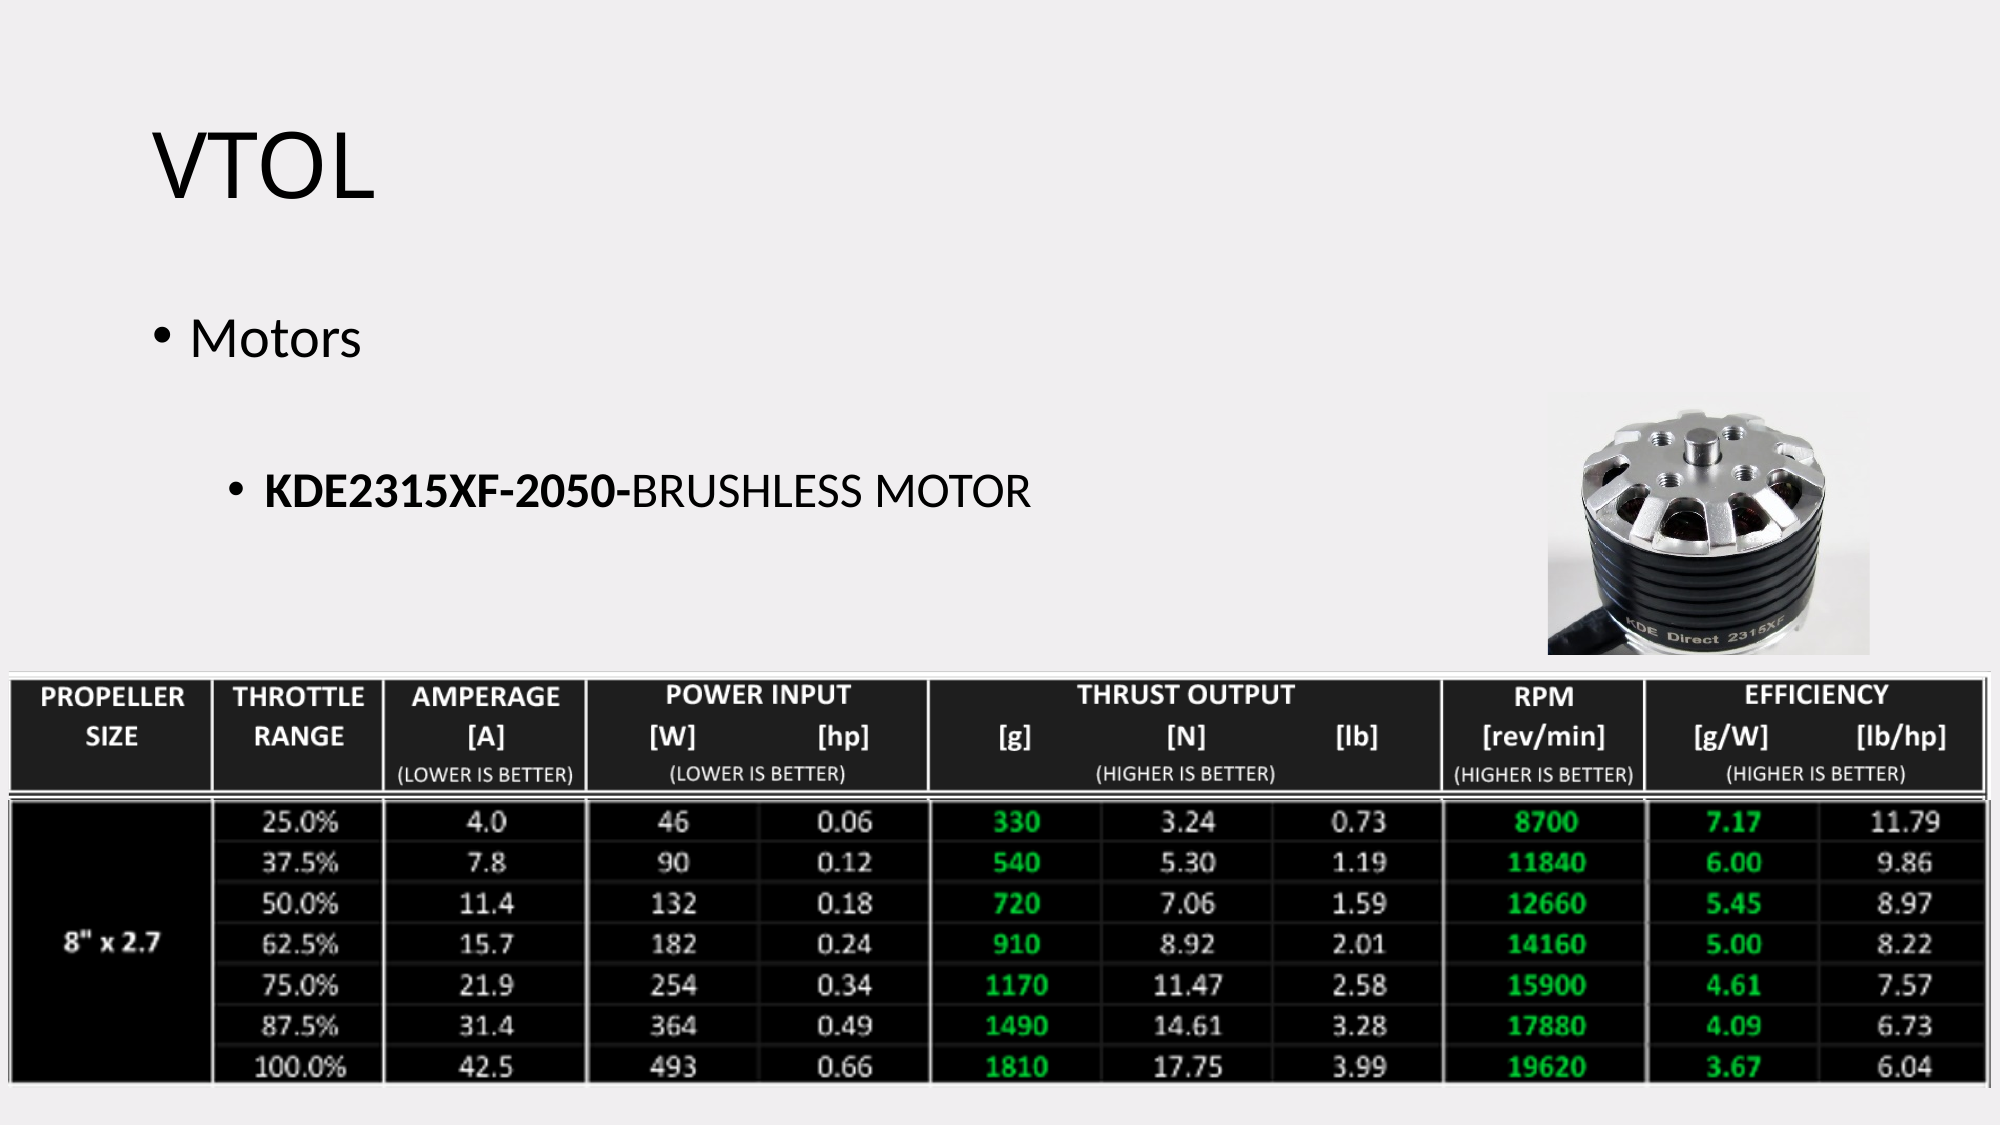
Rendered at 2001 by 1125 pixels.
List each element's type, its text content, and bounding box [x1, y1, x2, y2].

picture [8, 671, 1992, 1088]
title VTOL [137, 59, 1863, 278]
picture [1547, 392, 1870, 655]
